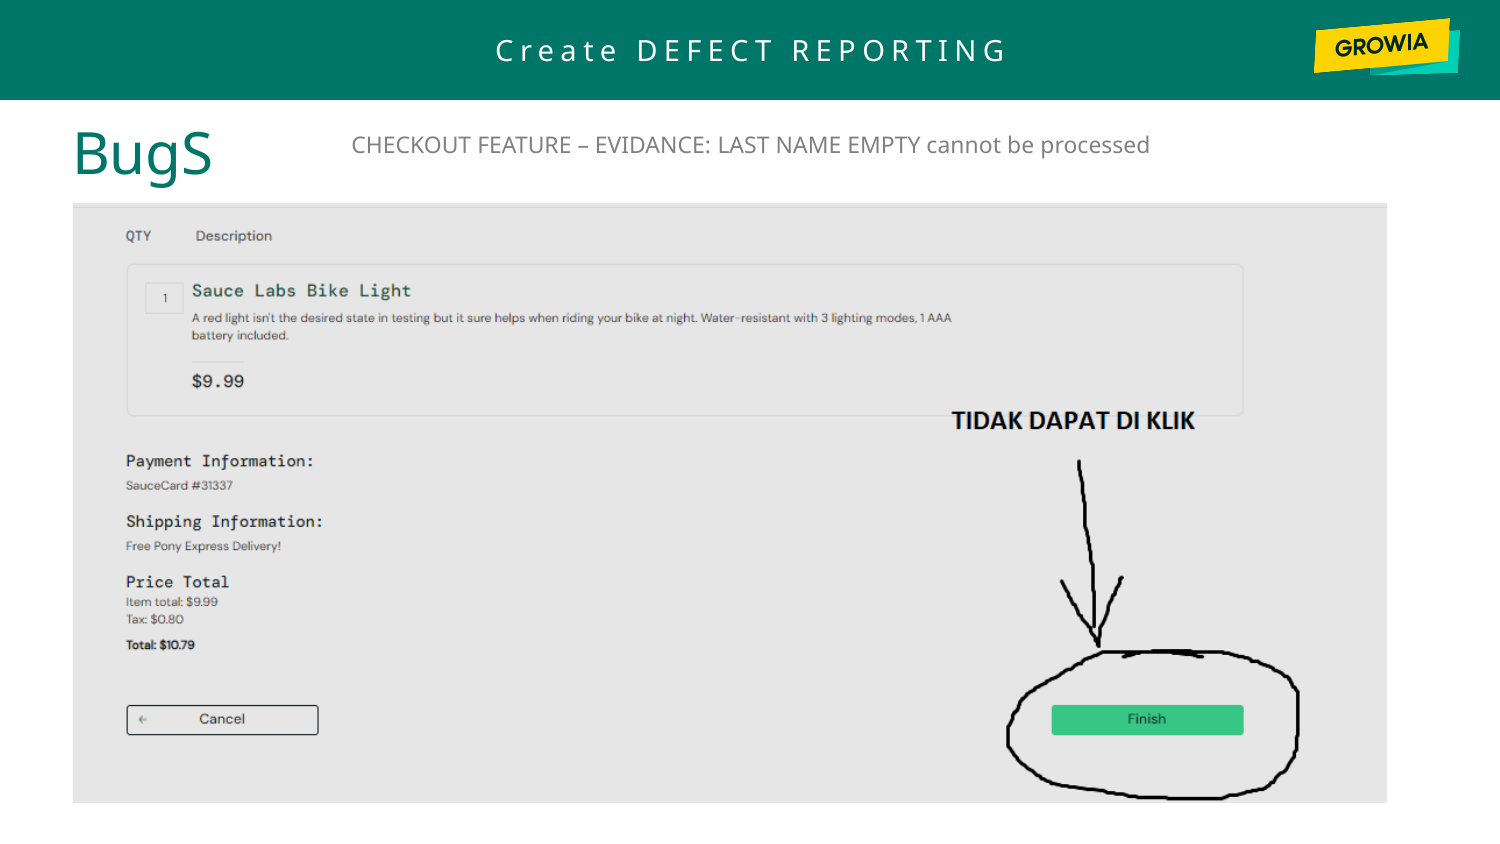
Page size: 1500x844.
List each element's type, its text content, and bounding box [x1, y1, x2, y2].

picture [72, 203, 1388, 803]
text_box CHECKOUT FEATURE – EVIDANCE: LAST NAME EMPTY cannot be processed [336, 115, 1464, 228]
picture [1310, 18, 1464, 81]
text_box BugS report [56, 101, 341, 272]
text_box Create DEFECT REPORTING [0, 0, 1500, 99]
